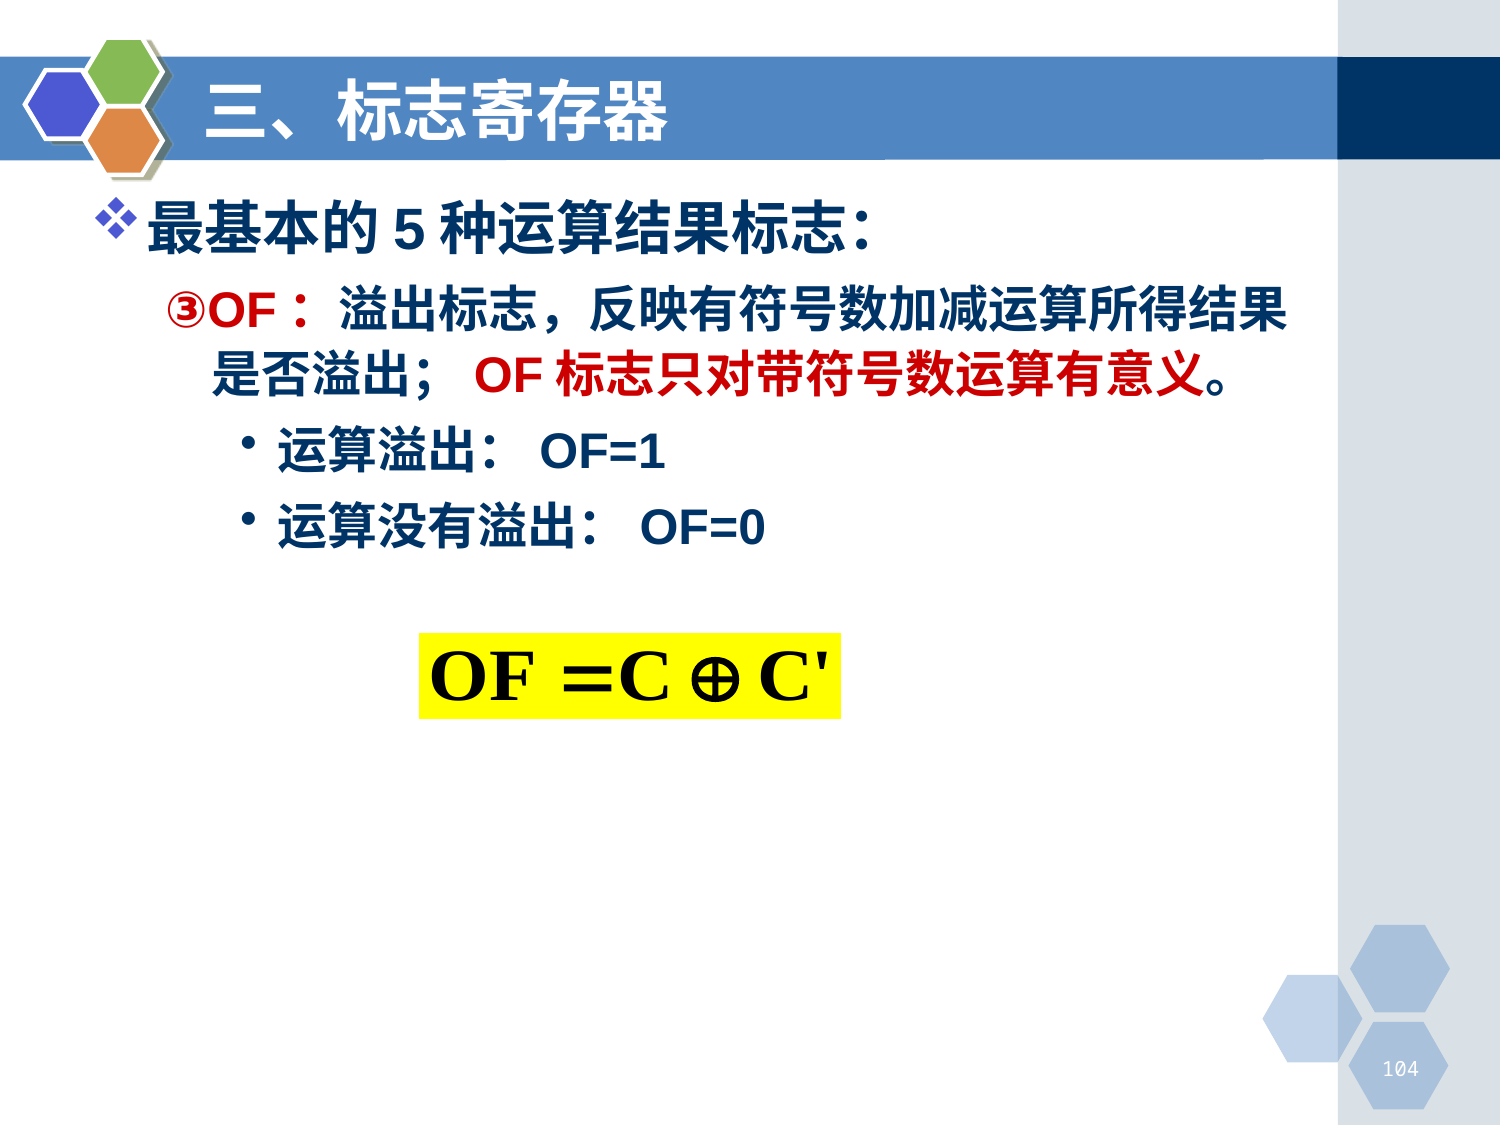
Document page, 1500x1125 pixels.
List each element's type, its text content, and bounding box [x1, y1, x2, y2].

list 最基本的5种运算结果标志： ③OF：溢出标志，反映有符号数加减运算所得结果是否溢出；OF标志只对带符号数运算有意义。 运算溢出：OF=1 运算没有溢出：OF=0 [75, 176, 1341, 610]
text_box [418, 633, 842, 720]
title 三、标志寄存器 [187, 62, 1288, 155]
slide_number 104 [1359, 1047, 1435, 1086]
